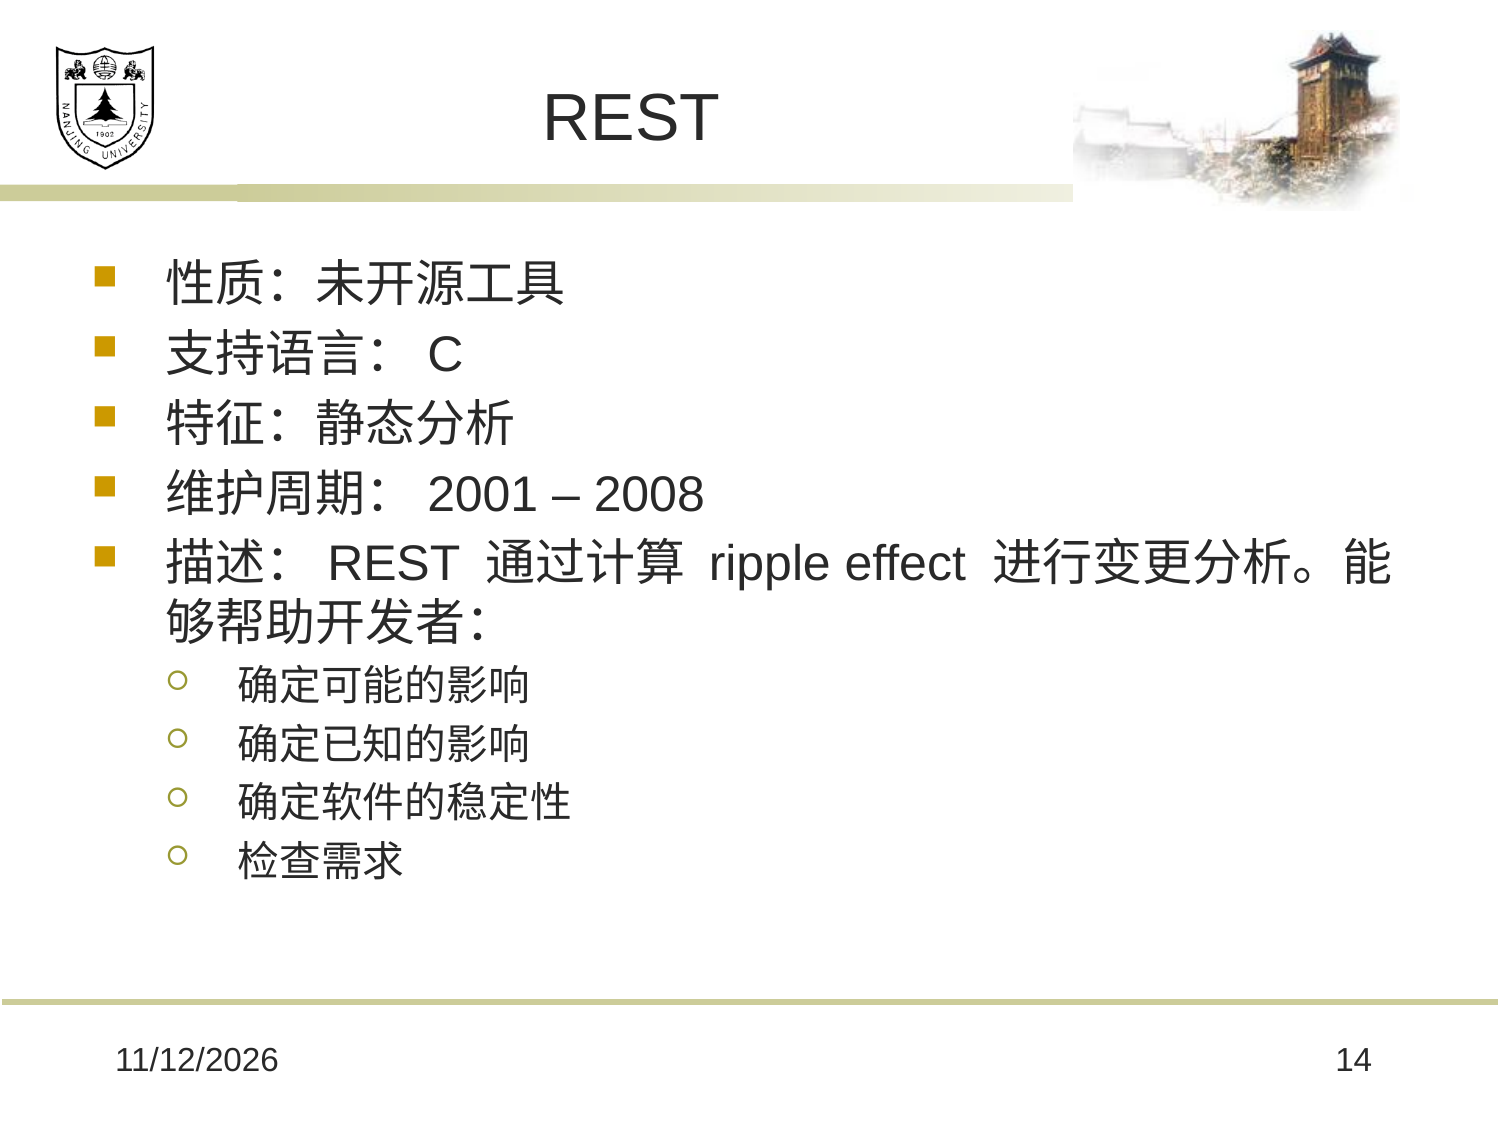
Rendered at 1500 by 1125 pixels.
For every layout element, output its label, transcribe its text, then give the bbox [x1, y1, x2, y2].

slide_number 14 [1234, 1030, 1388, 1107]
picture [50, 42, 160, 173]
list 性质：未开源工具 支持语言：C 特征：静态分析 维护周期：2001 – 2008 描述：REST 通过计算 ripple effect 进行变更分析。能够帮助开发者： 确定可能的影响 确定已知的影响 确定软件的稳定性 检查需求 [76, 243, 1413, 965]
title REST [170, 66, 1093, 162]
picture [1073, 30, 1400, 211]
picture [2, 999, 1498, 1005]
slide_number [100, 1030, 313, 1107]
